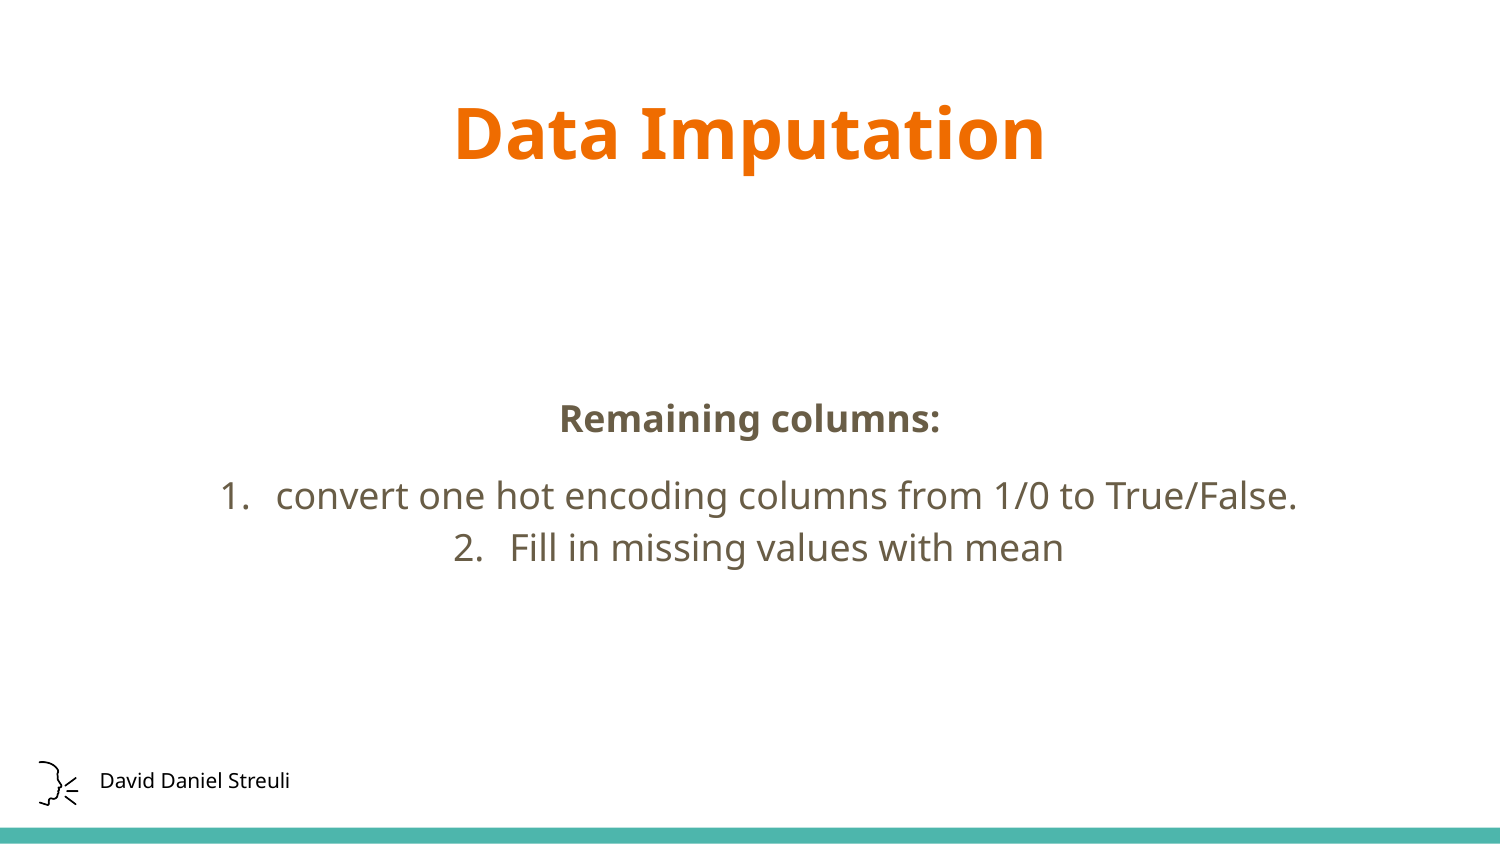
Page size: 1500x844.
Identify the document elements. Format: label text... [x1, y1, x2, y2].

picture [36, 761, 81, 806]
list Remaining columns: convert one hot encoding columns from 1/0 to True/False. Fill in missing values with mean [51, 207, 1449, 750]
title Data Imputation [51, 72, 1449, 189]
text_box David Daniel Streuli [84, 755, 398, 806]
